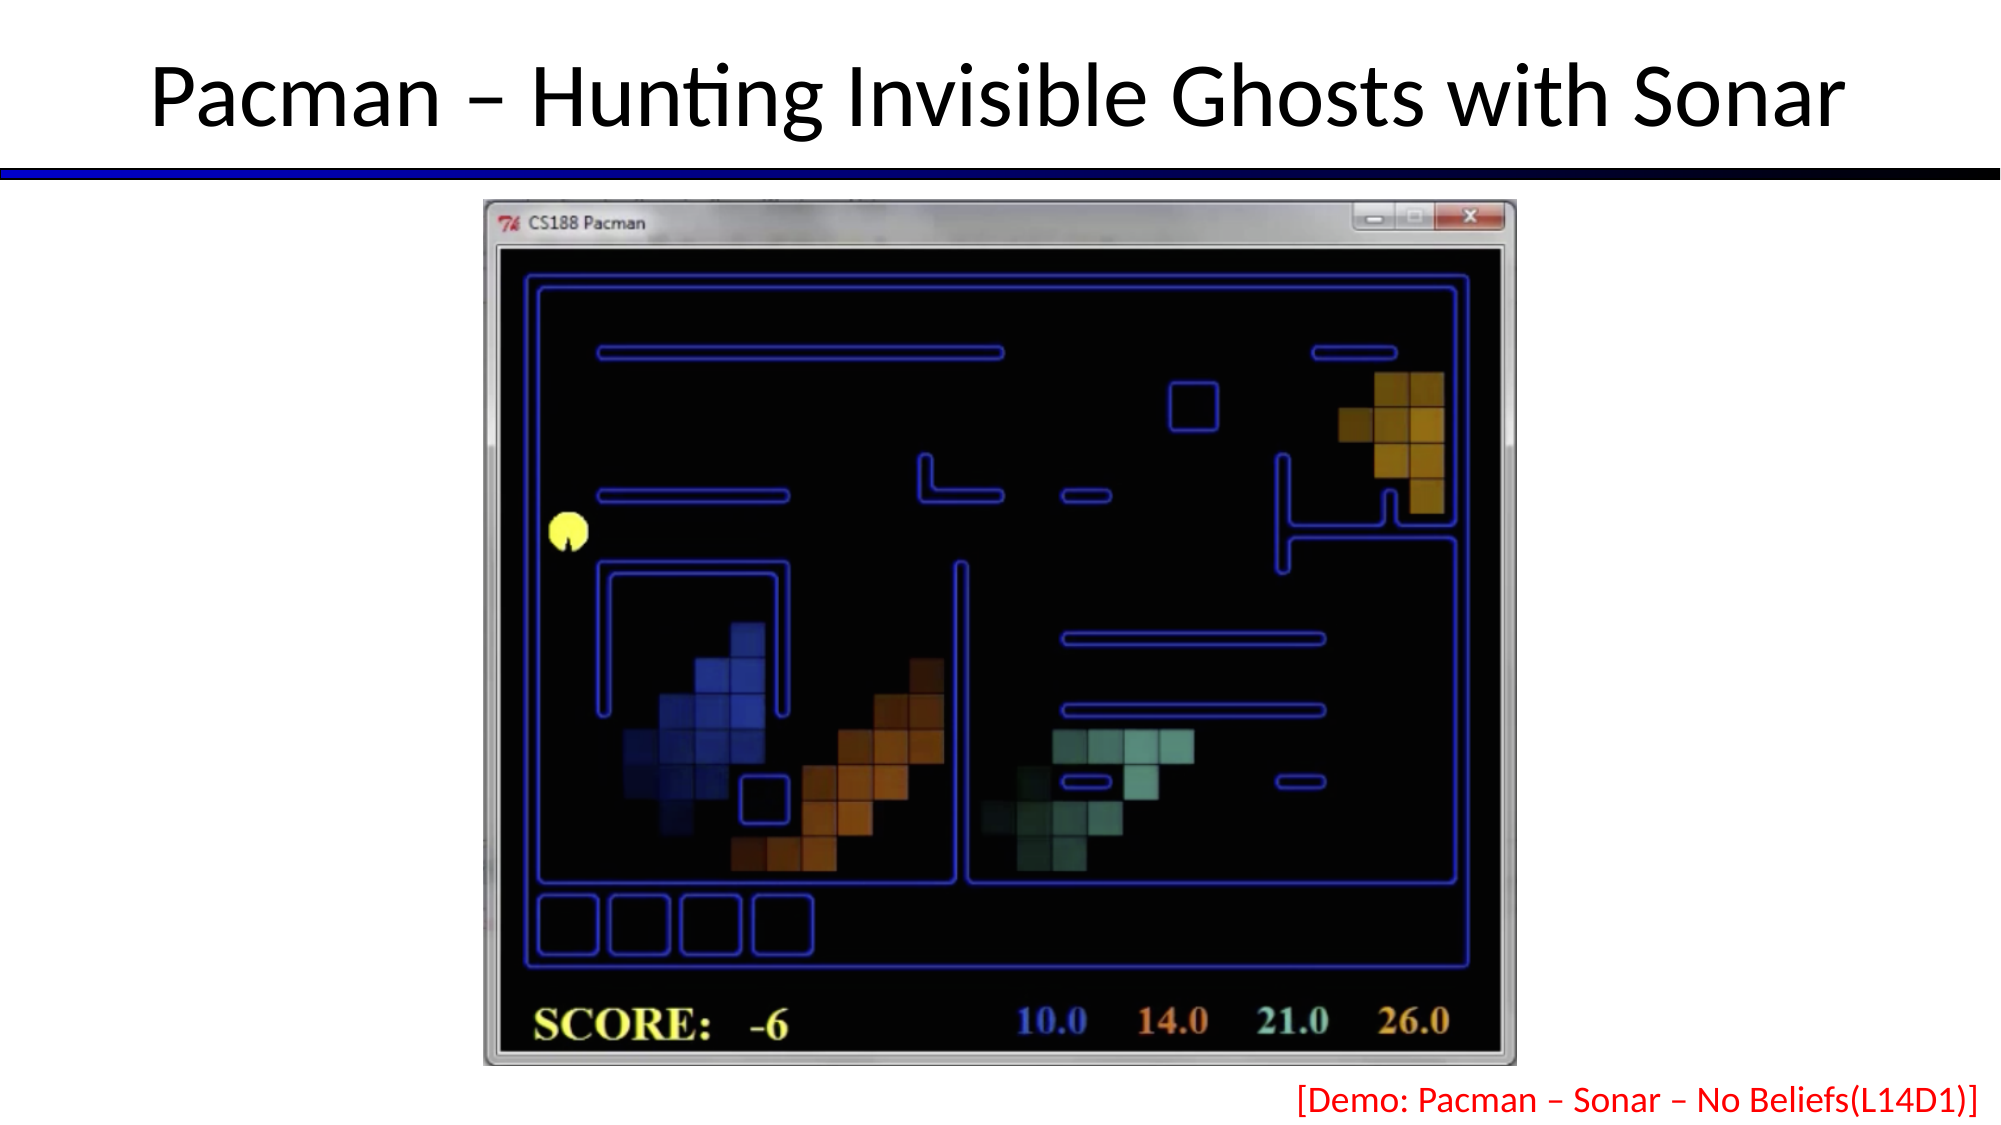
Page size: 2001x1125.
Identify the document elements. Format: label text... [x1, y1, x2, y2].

picture [483, 199, 1517, 1066]
title Pacman – Hunting Invisible Ghosts with Sonar [0, 0, 2000, 184]
text_box [Demo: Pacman – Sonar – No Beliefs(L14D1)] [1281, 1067, 1995, 1125]
